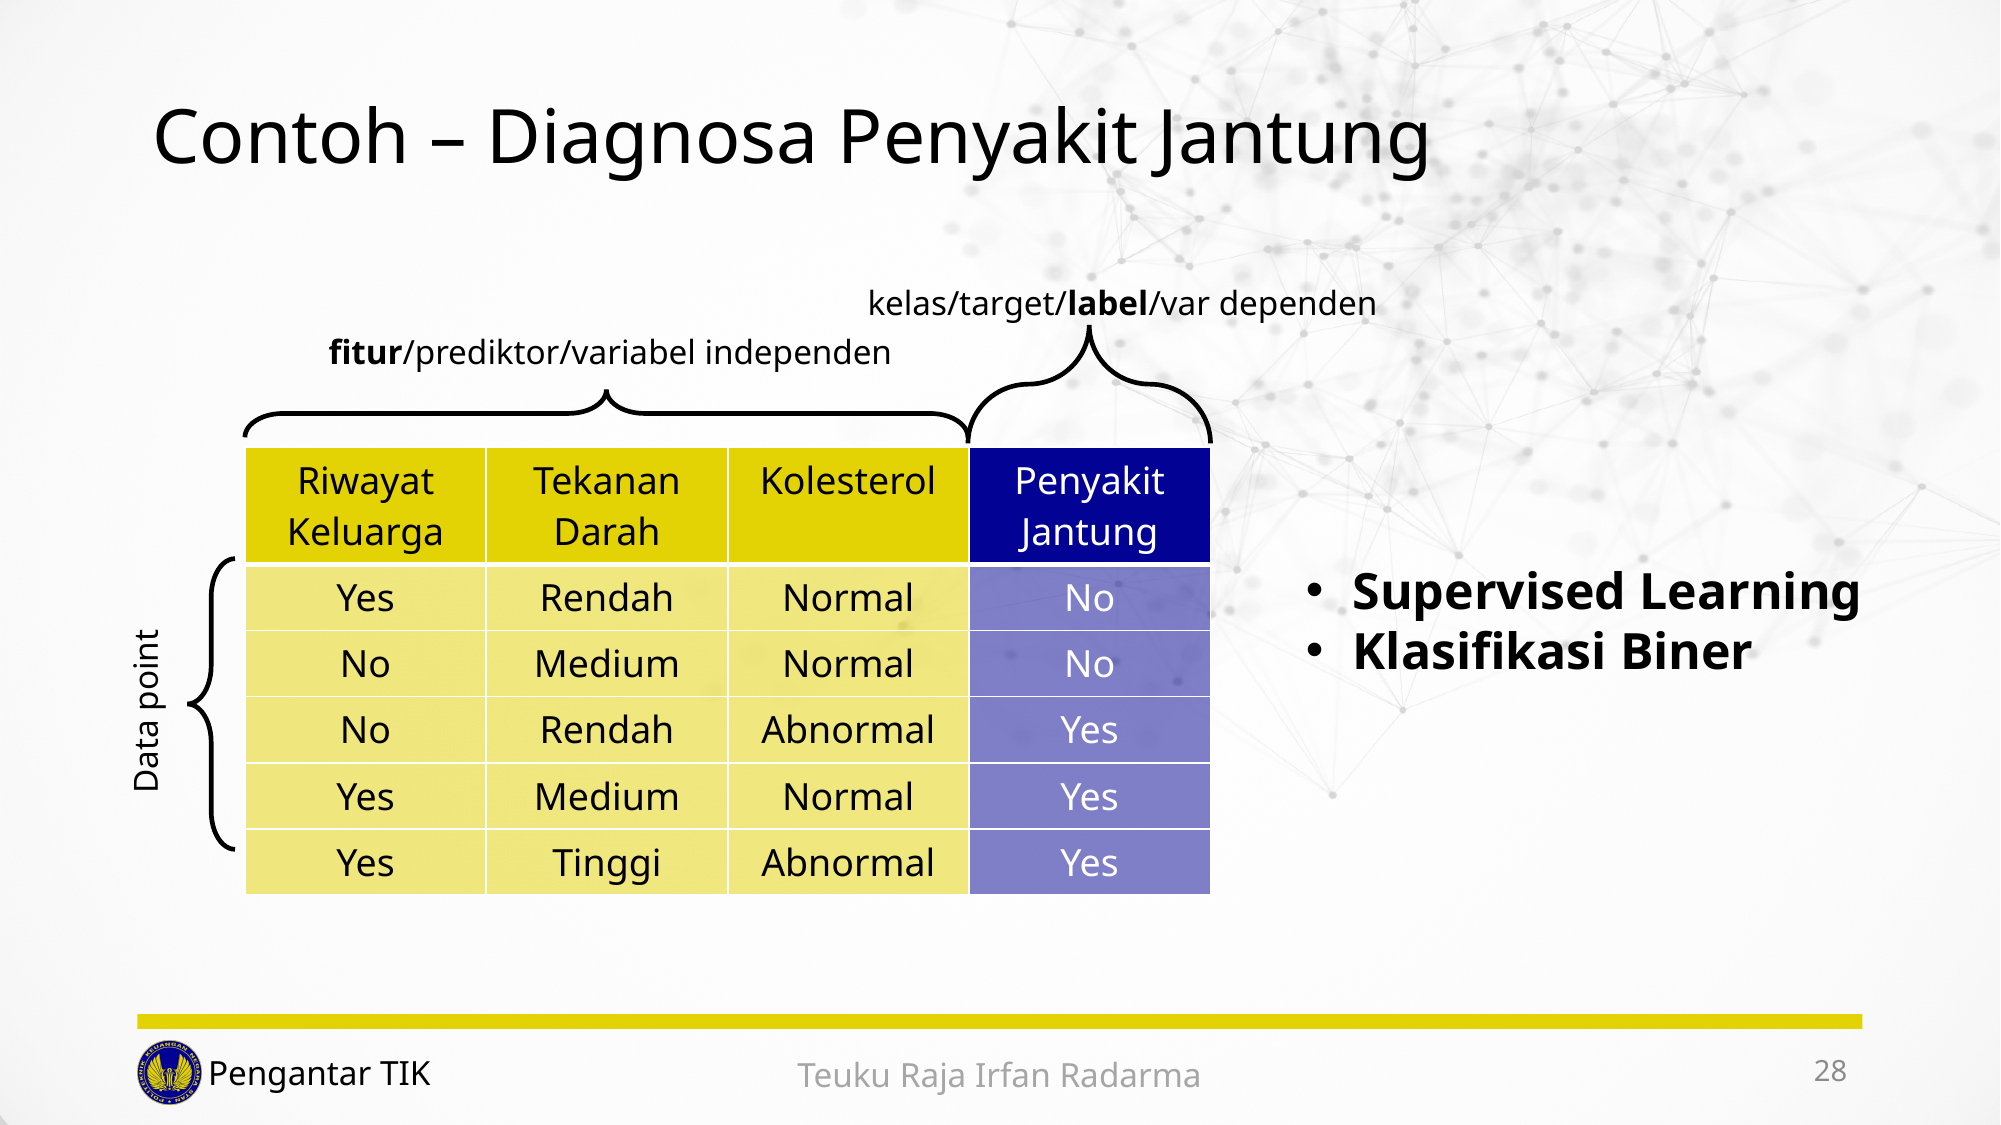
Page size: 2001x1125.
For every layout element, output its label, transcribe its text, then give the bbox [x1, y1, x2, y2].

table_cell No [970, 567, 1210, 630]
table_cell Rendah [487, 567, 727, 630]
table_cell Yes [970, 764, 1210, 828]
table_cell Tinggi [487, 830, 727, 894]
table_cell Medium [487, 631, 727, 696]
text_box Data point [117, 614, 172, 809]
table_cell Normal [729, 567, 968, 630]
table_cell Normal [729, 764, 968, 828]
picture [137, 1040, 202, 1105]
table_cell Yes [246, 567, 485, 630]
text_box fitur/prediktor/variabel independen [313, 324, 908, 379]
table_cell Medium [487, 764, 727, 828]
table_cell Yes [246, 764, 485, 828]
table_header Penyakit Jantung [970, 448, 1210, 562]
table_cell No [246, 631, 485, 696]
table_cell Yes [970, 697, 1210, 762]
table_cell Yes [970, 830, 1210, 894]
slide_number 28 [1412, 1042, 1863, 1103]
table_cell Abnormal [729, 697, 968, 762]
table_cell Normal [729, 631, 968, 696]
text_box kelas/target/label/var dependen [852, 275, 1393, 330]
text_box Supervised Learning Klasifikasi Biner [1291, 552, 1908, 687]
title Contoh – Diagnosa Penyakit Jantung [137, 59, 1863, 219]
table_cell No [246, 697, 485, 762]
table_header Tekanan Darah [487, 448, 727, 562]
table_header Riwayat Keluarga [246, 448, 485, 562]
table_cell Abnormal [729, 830, 968, 894]
table_header Kolesterol [729, 448, 968, 562]
text_box [967, 324, 1212, 444]
table_cell Rendah [487, 697, 727, 762]
table_cell No [970, 631, 1210, 696]
text_box [244, 389, 968, 438]
table_cell Yes [246, 830, 485, 894]
text_box [187, 558, 236, 850]
